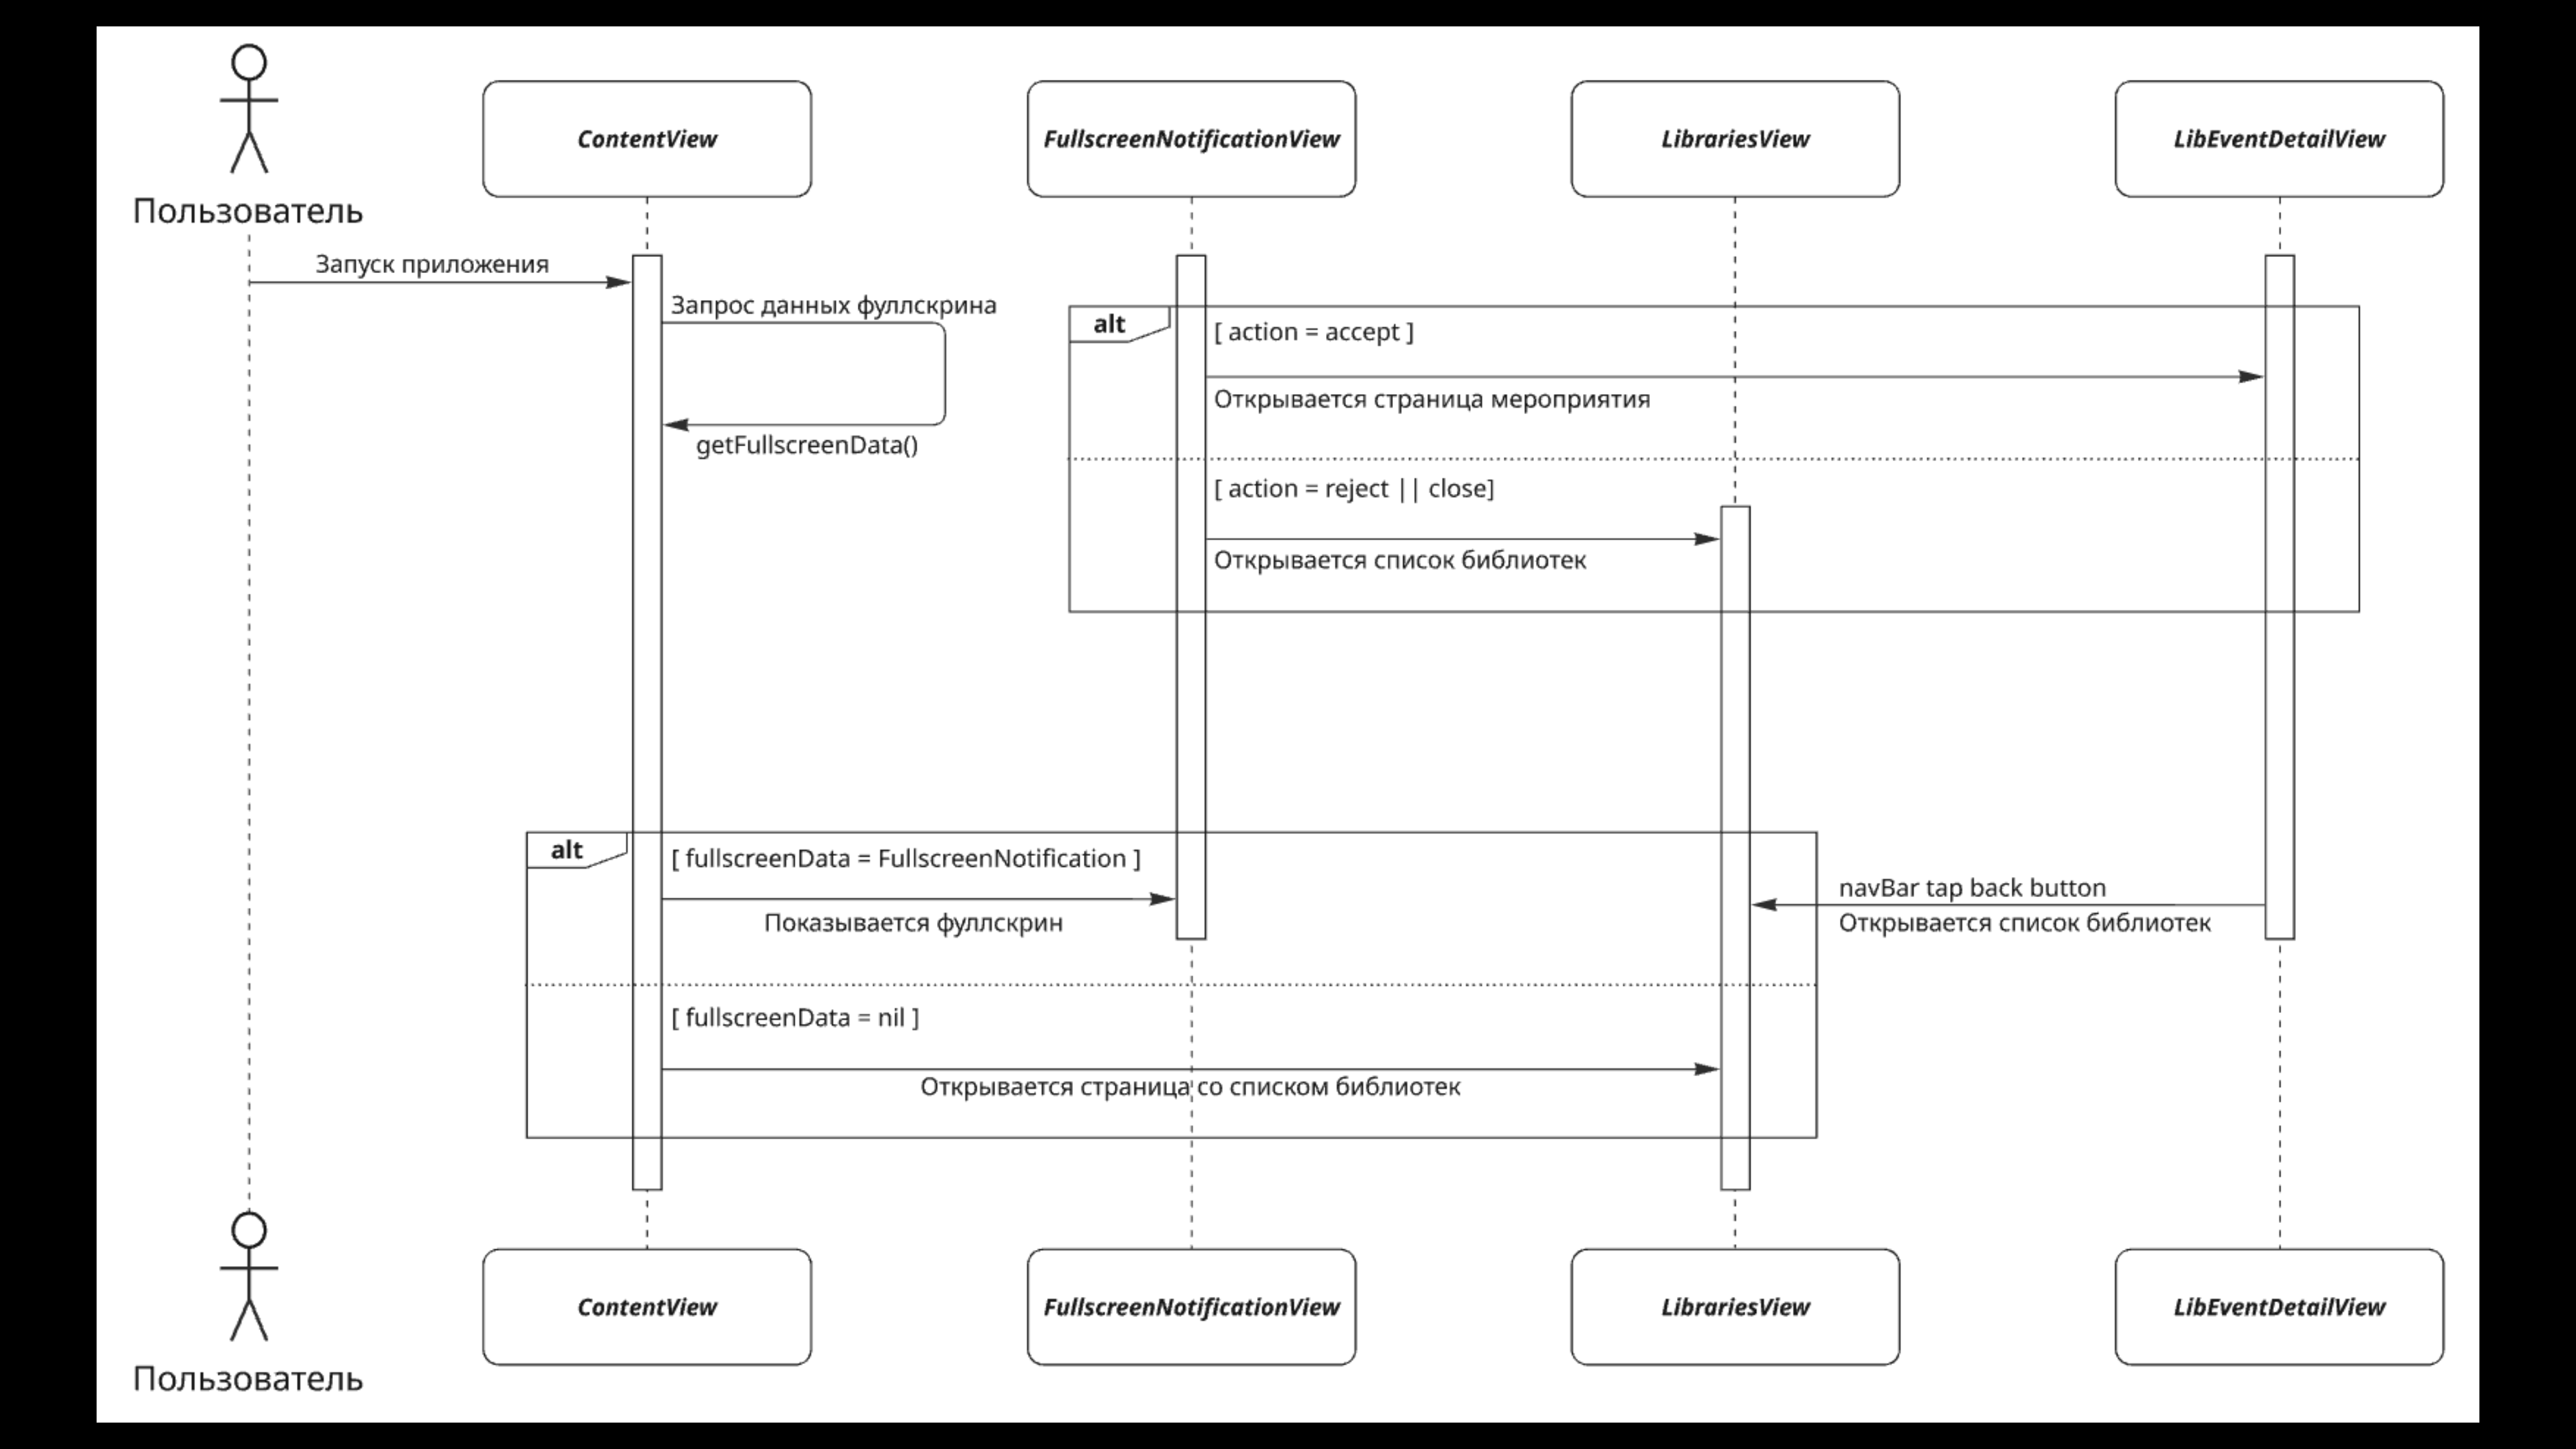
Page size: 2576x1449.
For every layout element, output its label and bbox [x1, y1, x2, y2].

picture [96, 26, 2480, 1423]
